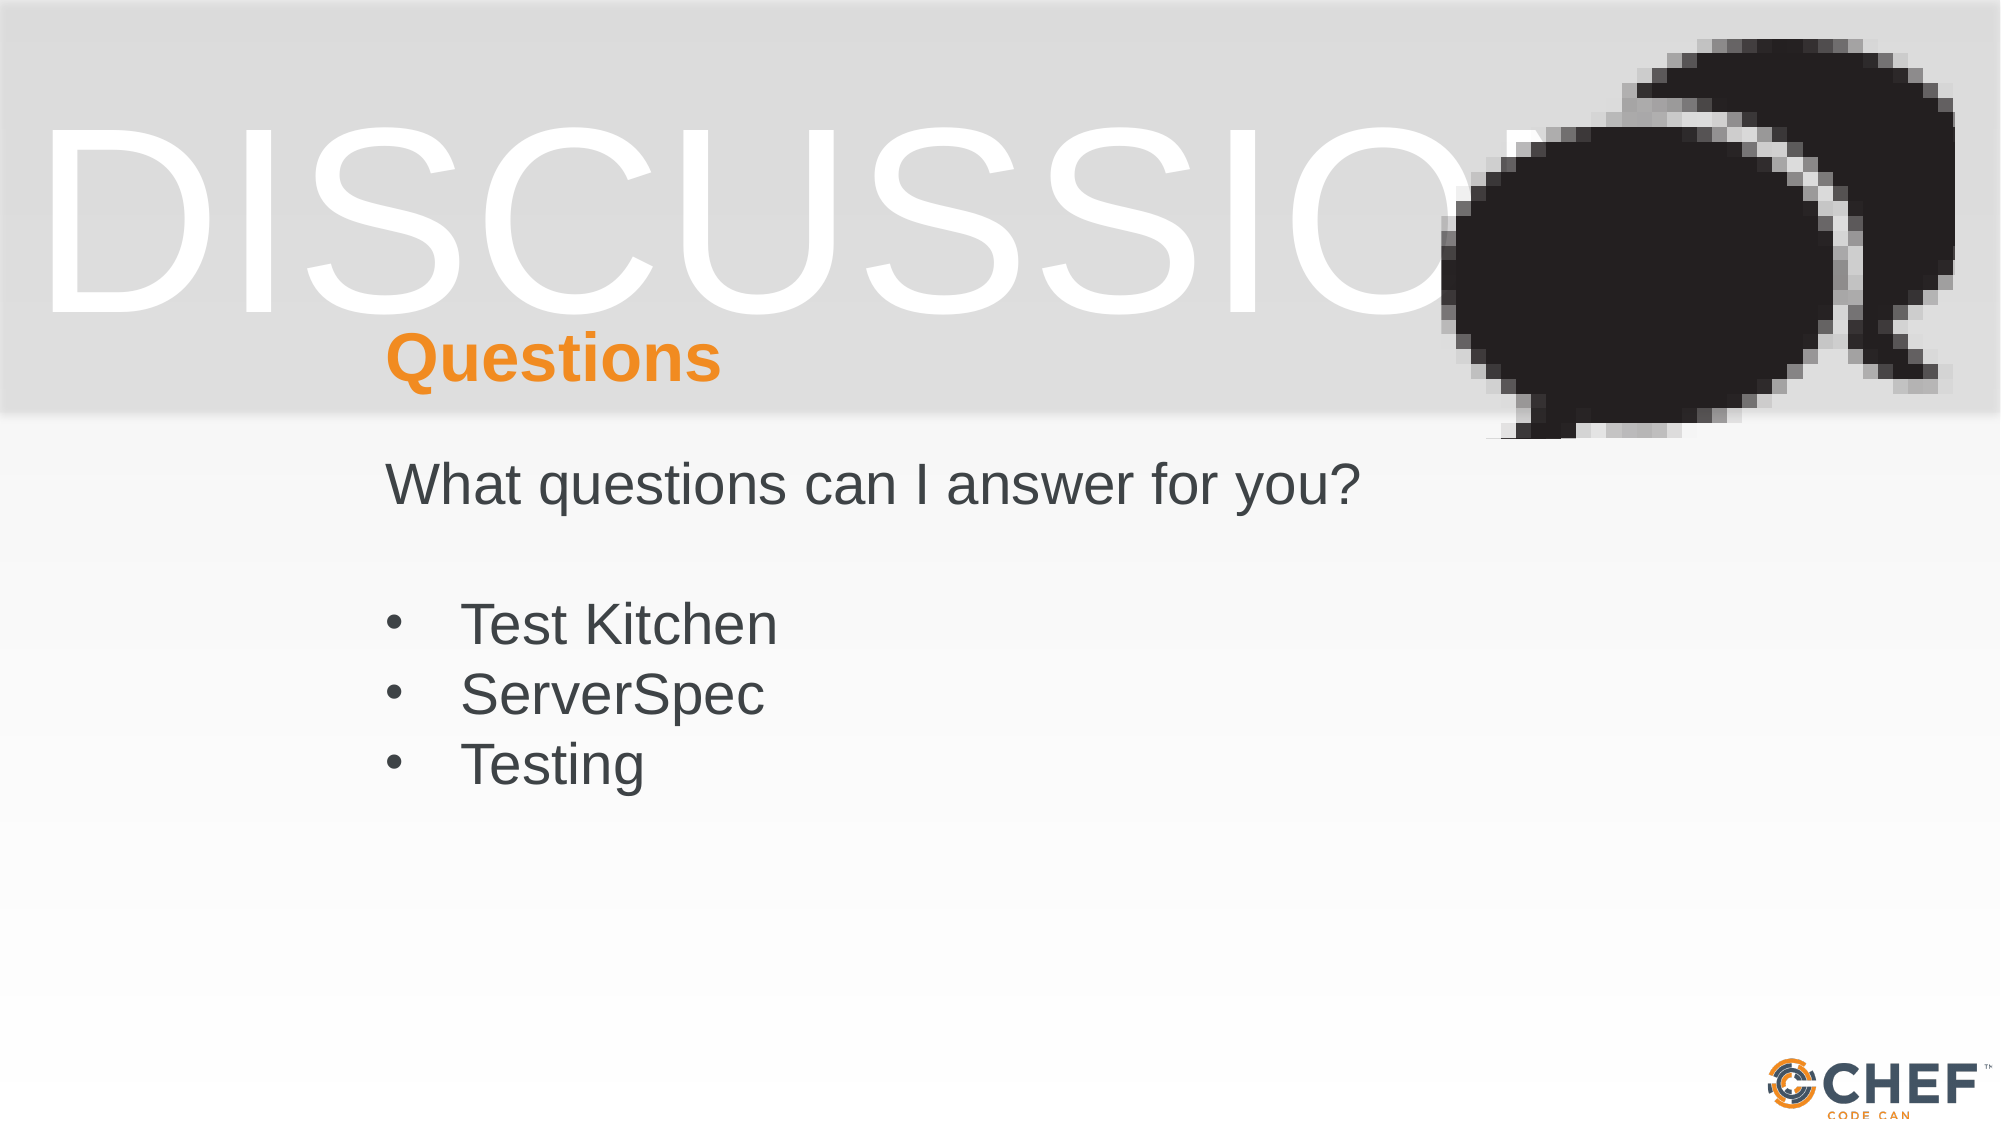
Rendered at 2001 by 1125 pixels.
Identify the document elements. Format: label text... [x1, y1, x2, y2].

subtitle What questions can I answer for you? Test Kitchen ServerSpec Testing [370, 431, 1721, 845]
title Questions [370, 307, 1721, 412]
